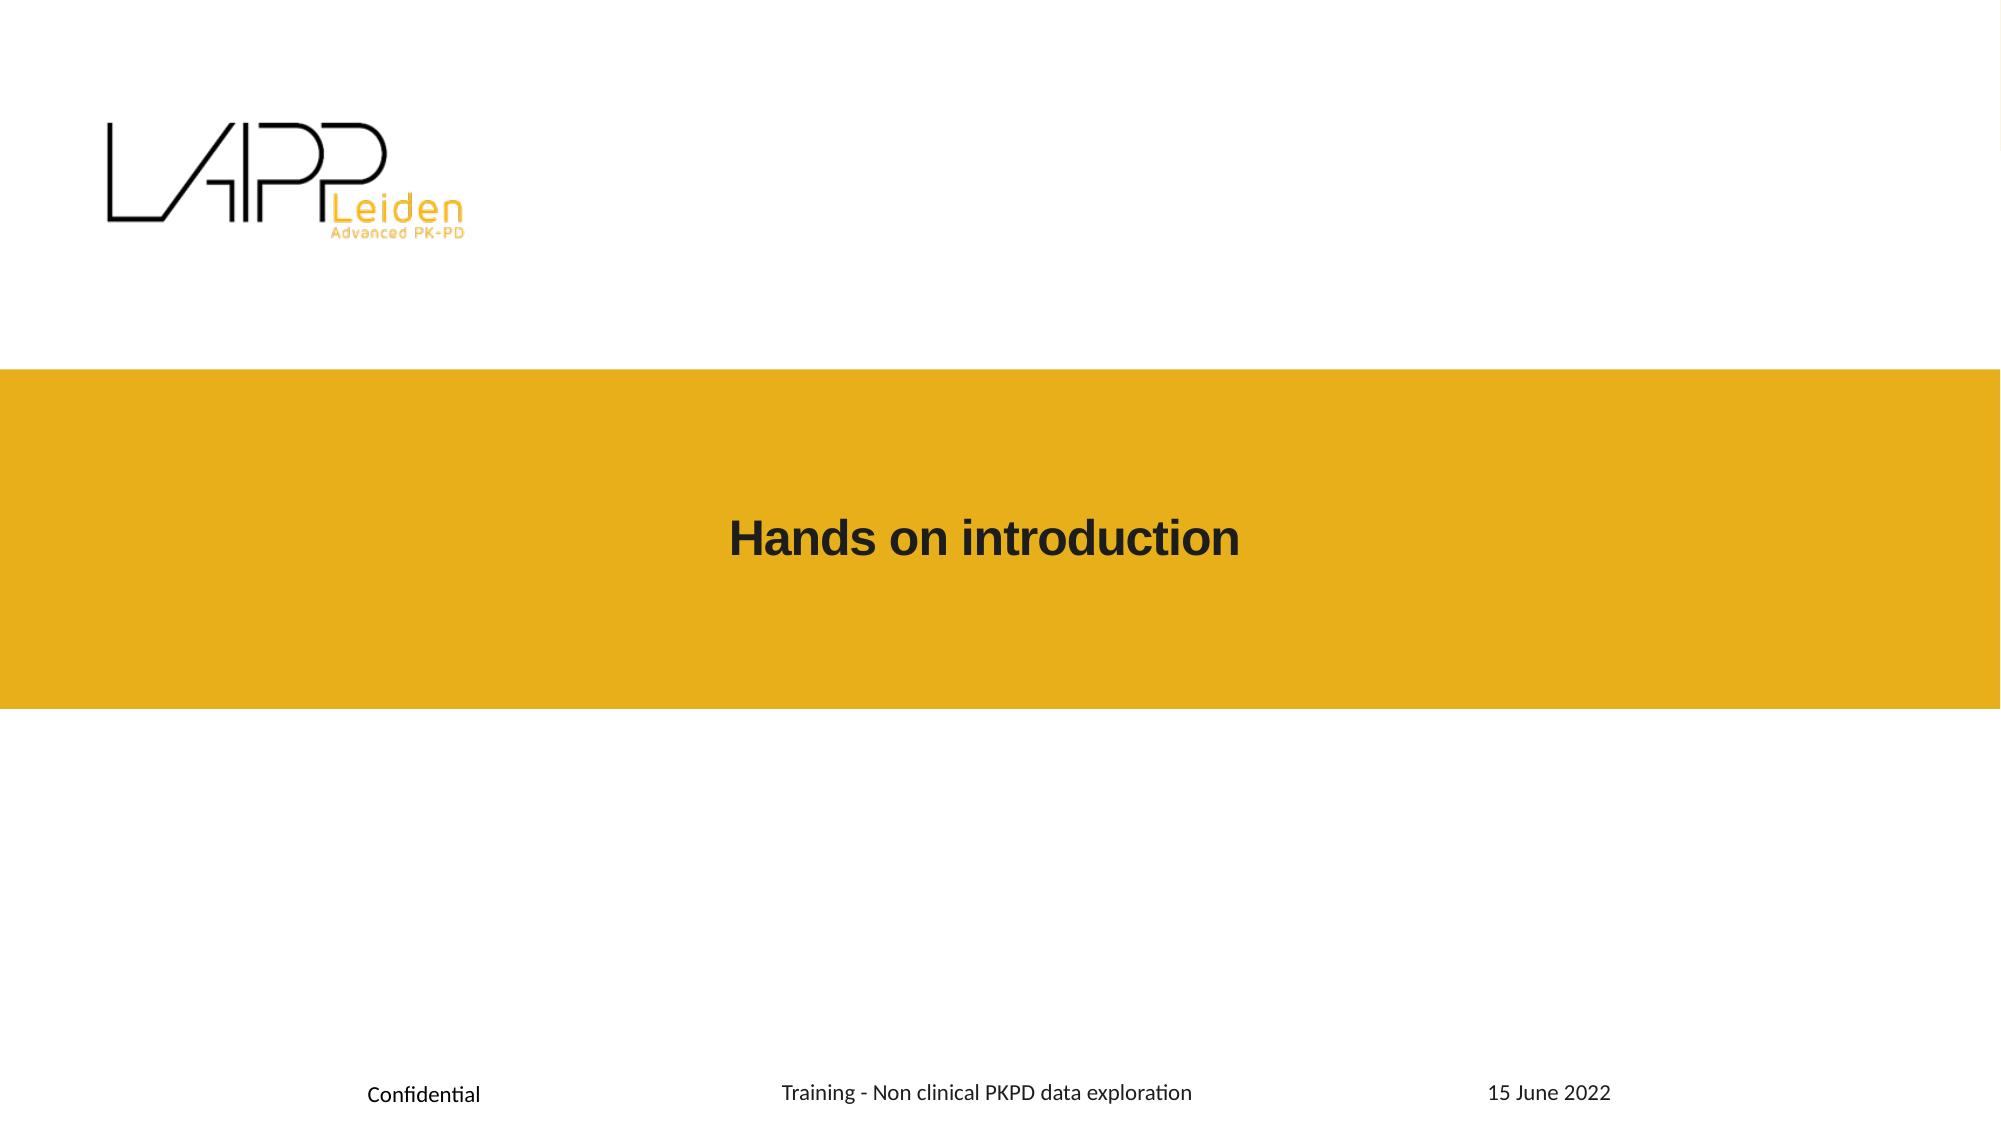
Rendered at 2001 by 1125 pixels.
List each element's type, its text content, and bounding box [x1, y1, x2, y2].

footer Training - Non clinical PKPD data exploration [535, 1061, 1440, 1122]
title Hands on introduction [122, 511, 1848, 567]
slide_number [1437, 1060, 1662, 1121]
picture [27, 27, 537, 322]
